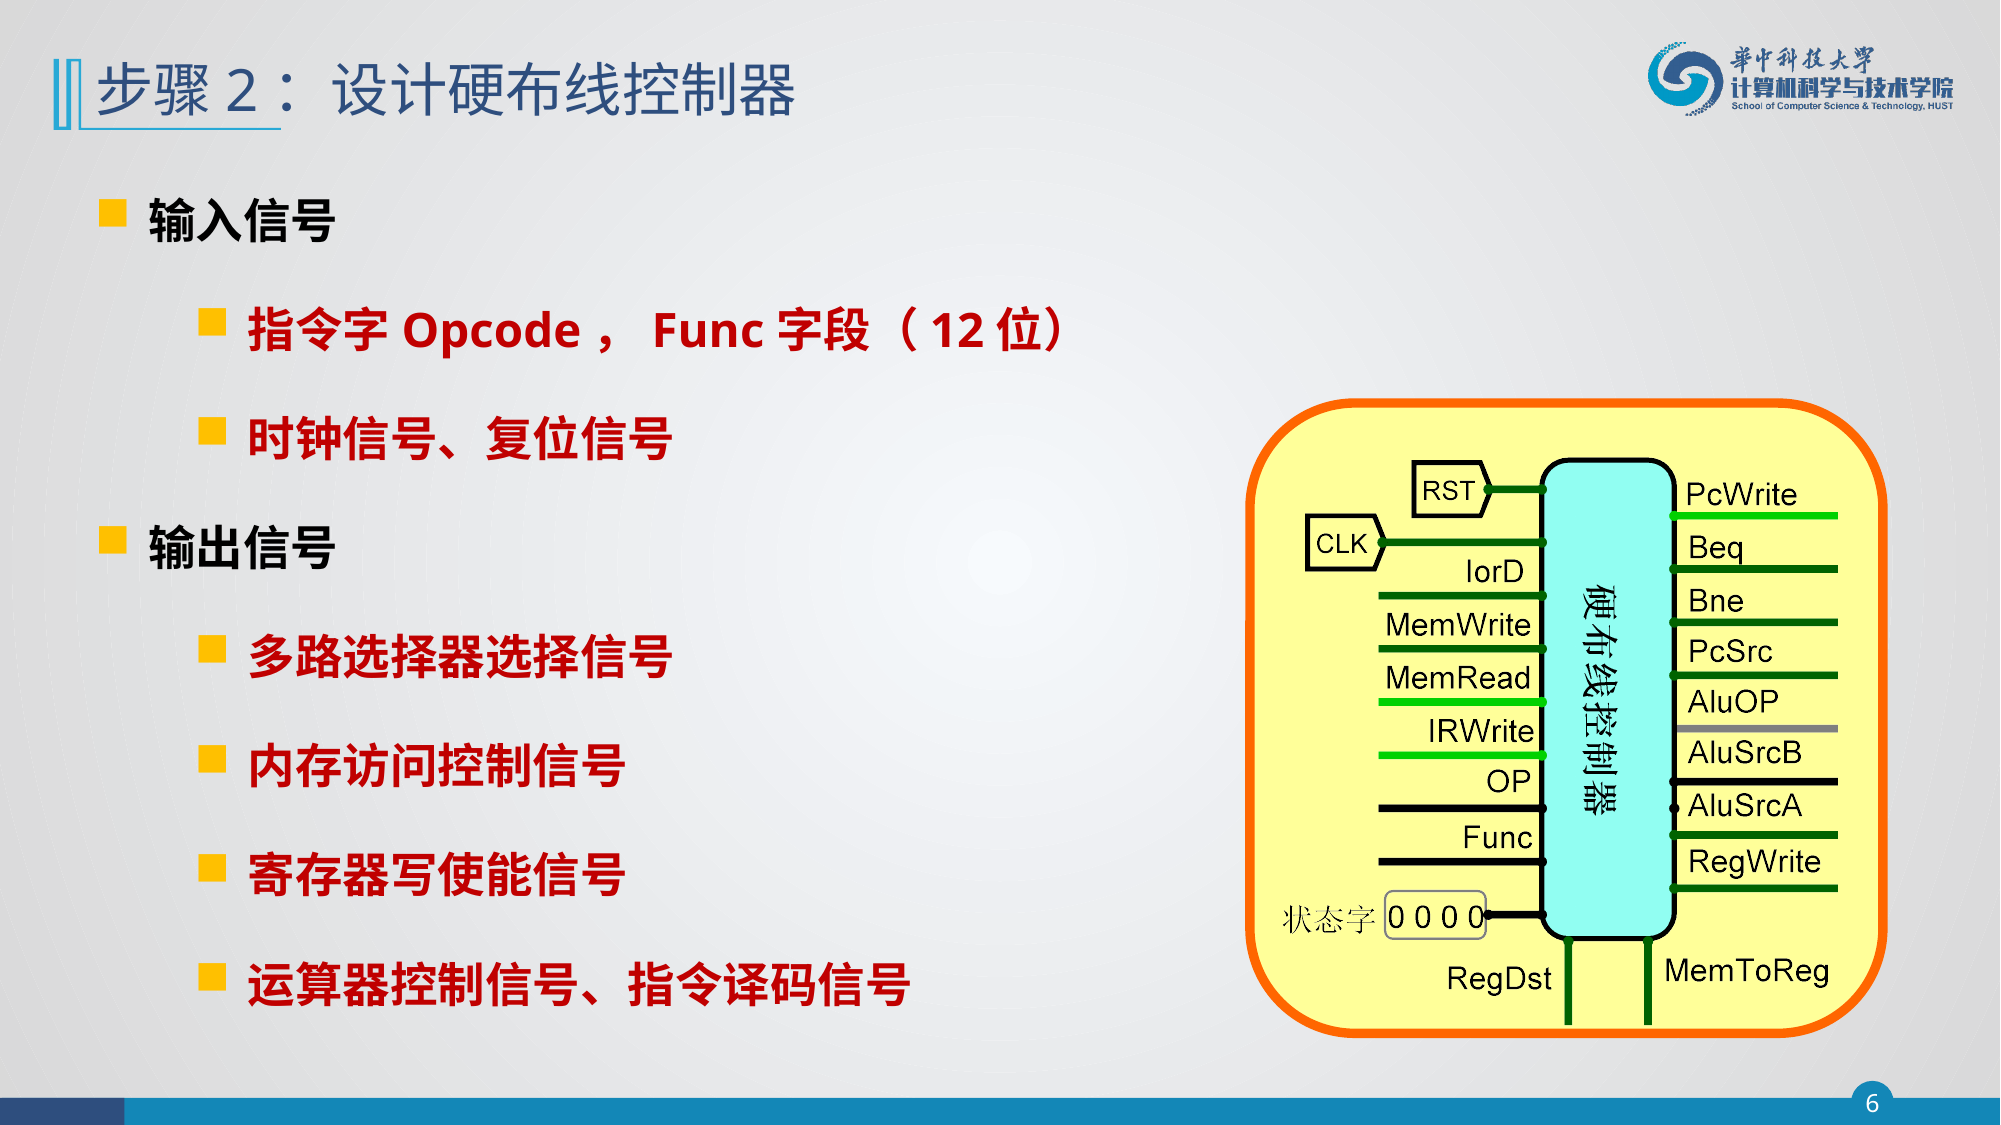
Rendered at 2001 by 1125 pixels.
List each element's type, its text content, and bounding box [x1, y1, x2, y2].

text_box [1855, 436, 1883, 1000]
list 输入信号 指令字Opcode，Func字段（12位） 时钟信号、复位信号 输出信号 多路选择器选择信号 内存访问控制信号 寄存器写使能信号 运算器控制信号、指令译码信号 [80, 154, 1112, 1080]
title 步骤2：设计硬布线控制器 [80, 42, 1805, 144]
text_box [1306, 402, 1827, 415]
picture [1805, 42, 1953, 116]
picture [1249, 415, 1855, 1037]
